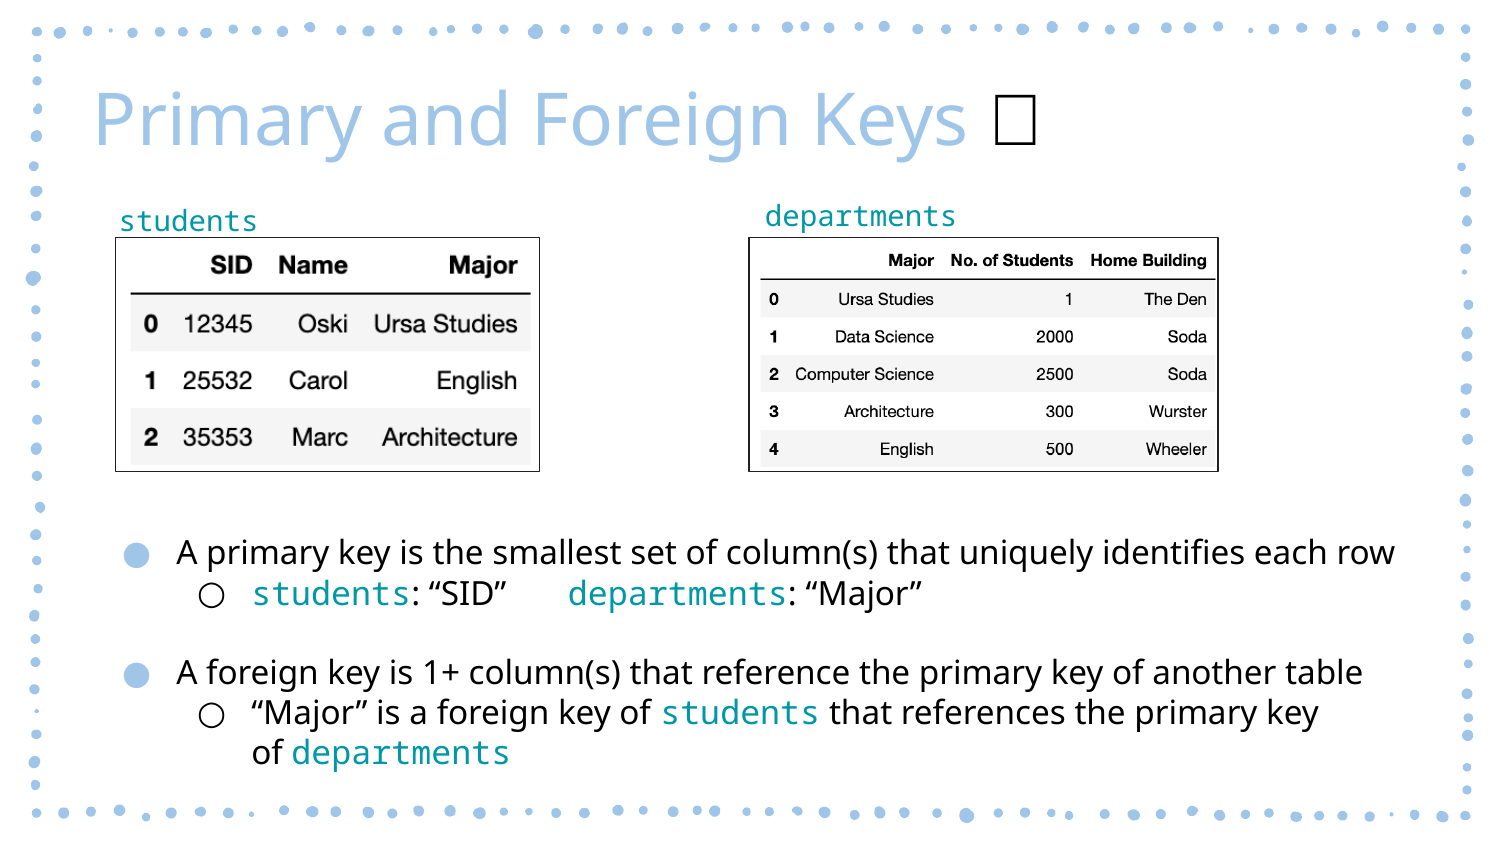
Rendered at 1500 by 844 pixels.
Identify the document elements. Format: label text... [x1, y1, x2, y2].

picture [749, 238, 1218, 471]
picture [115, 238, 540, 471]
text_box A primary key is the smallest set of column(s) that uniquely identifies each row students: “SID” departments: “Major” A foreign key is 1+ column(s) that reference the primary key of another table “Major” is a foreign key of students that references the primary key of departments [86, 516, 1451, 787]
text_box departments [749, 182, 1039, 237]
text_box Primary and Foreign Keys 🔑 [78, 57, 1243, 176]
text_box students [103, 187, 393, 252]
